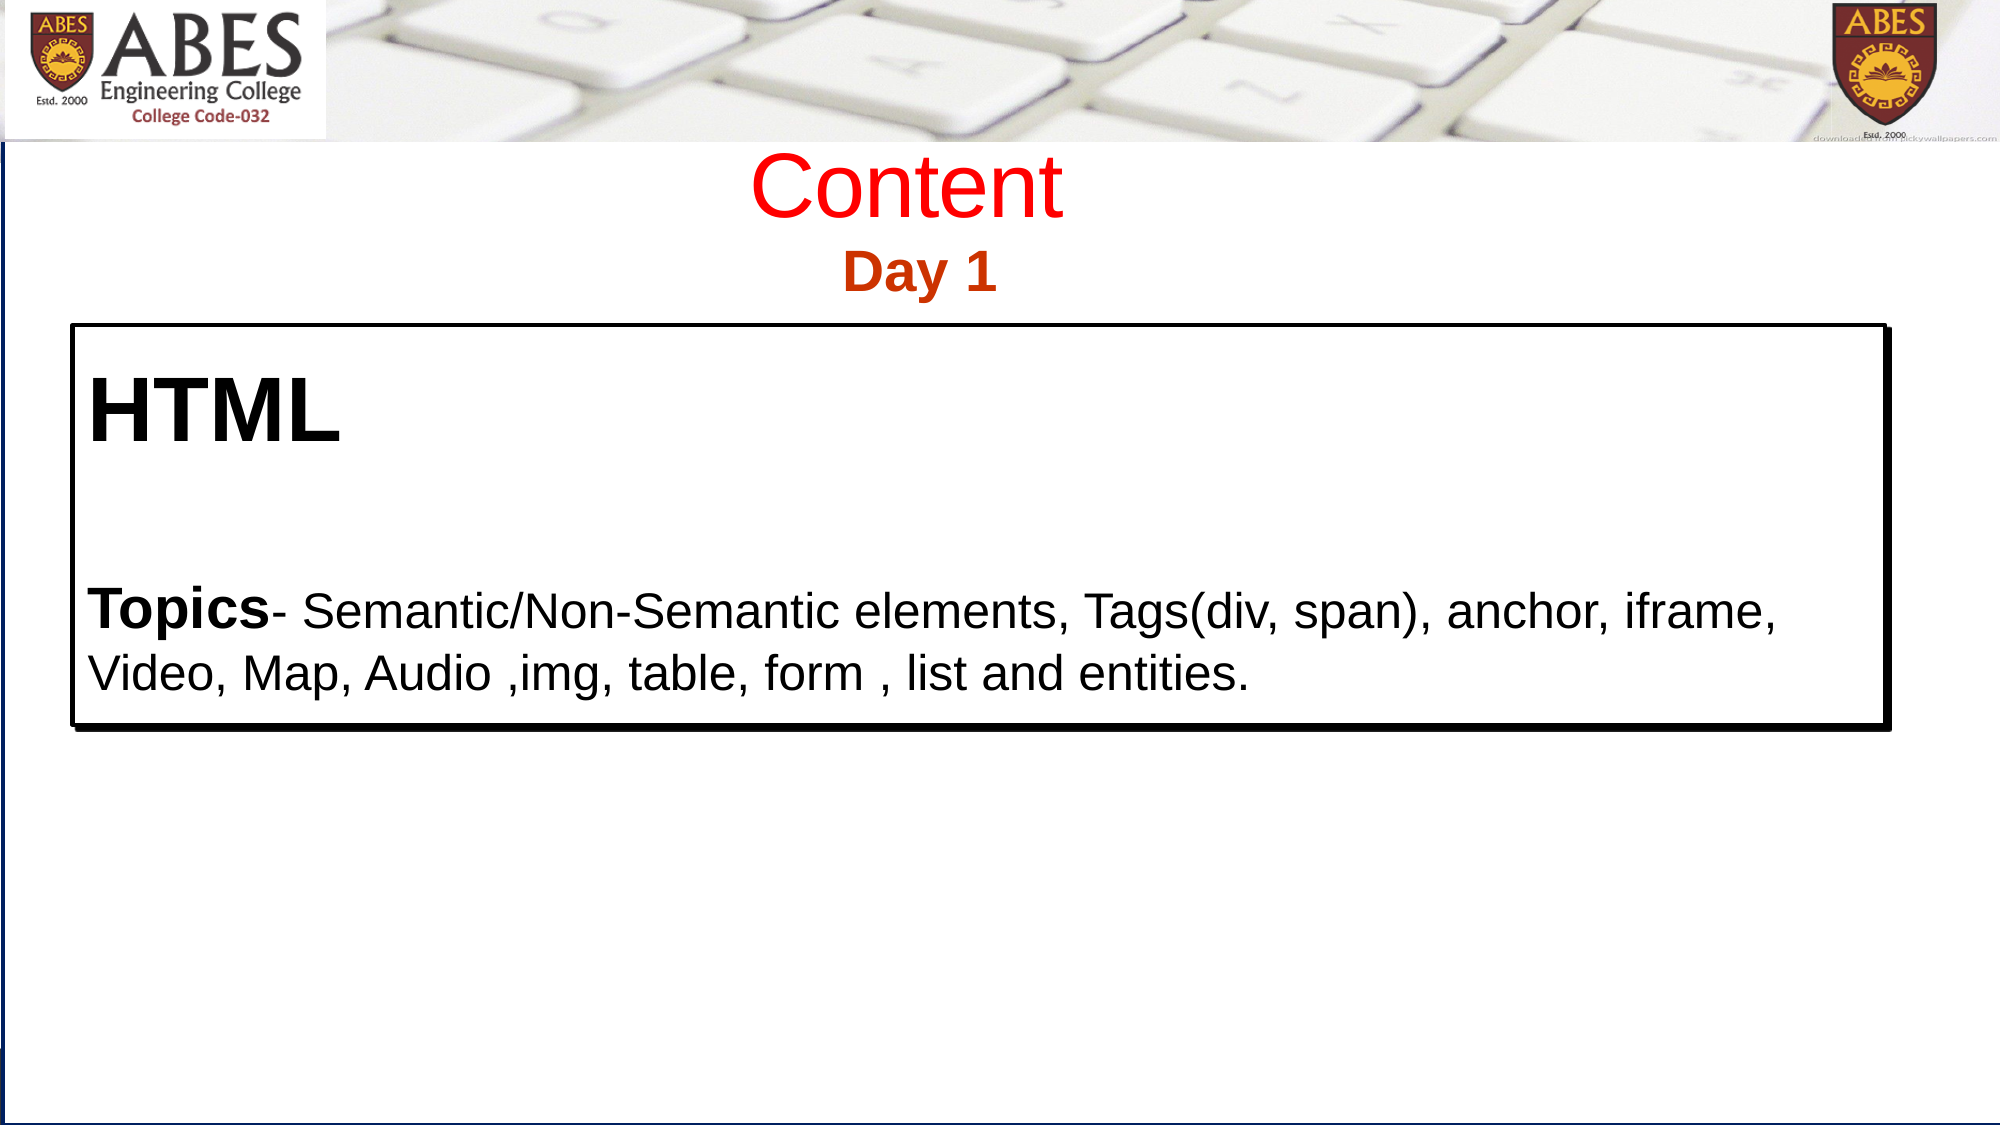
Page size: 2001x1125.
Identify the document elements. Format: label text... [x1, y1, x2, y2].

text_box [1, 153, 2000, 1125]
picture [0, 0, 2000, 163]
title HTML Topics- Semantic/Non-Semantic elements, Tags(div, span), anchor, iframe, Video, Map, Audio ,img, table, form , list and entities. [70, 323, 1887, 727]
text_box Day 1 [310, 223, 1530, 312]
text_box Content [212, 153, 1602, 216]
